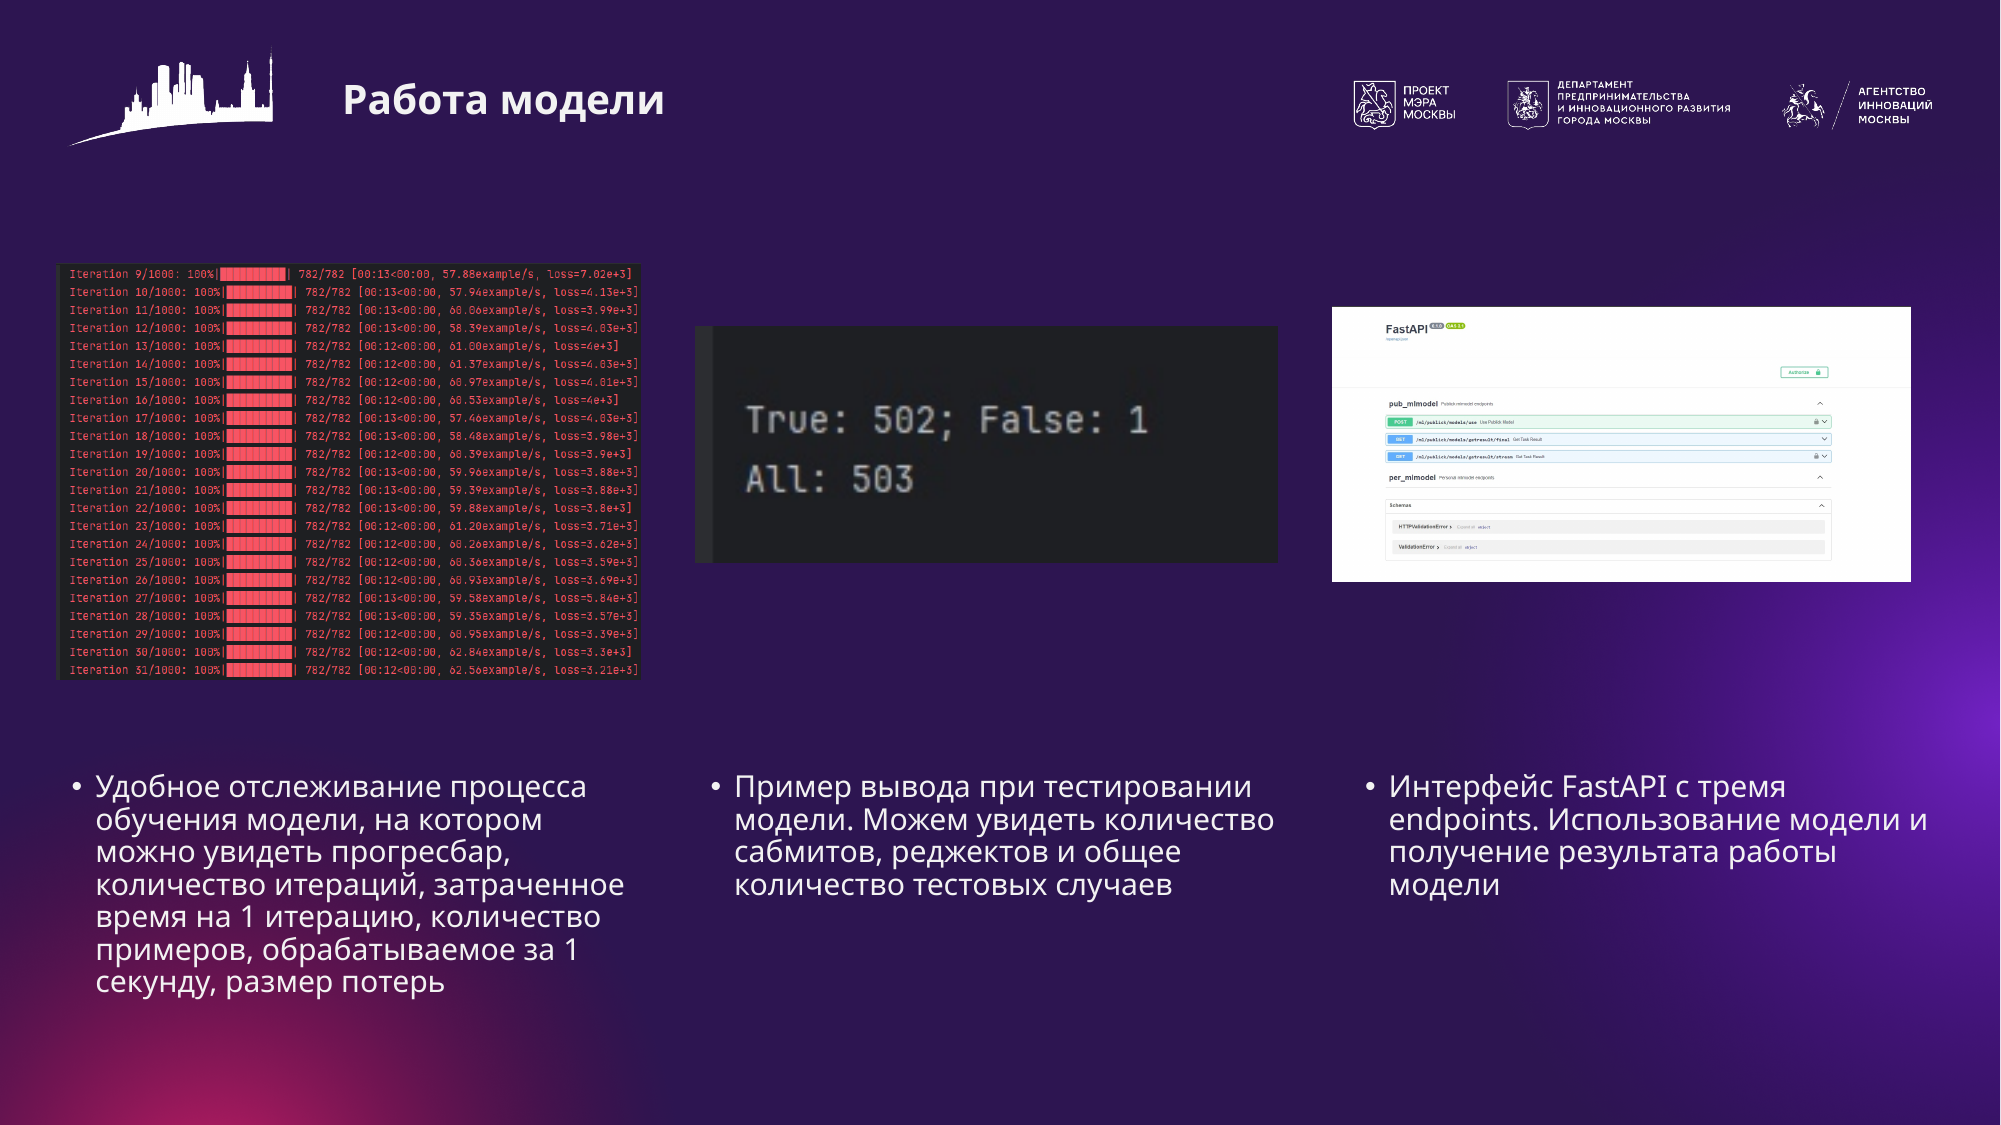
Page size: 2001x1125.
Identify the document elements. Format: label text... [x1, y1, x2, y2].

picture [0, 0, 2001, 1125]
list Удобное отслеживание процесса обучения модели, на котором можно увидеть прогресбар, количество итераций, затраченное время на 1 итерацию, количество примеров, обрабатываемое за 1 секунду, размер потерь [56, 763, 652, 1056]
list Пример вывода при тестировании модели. Можем увидеть количество сабмитов, реджектов и общее количество тестовых случаев [695, 763, 1291, 1018]
list Интерфейс FastAPI с тремя endpoints. Использование модели и получение результата работы модели [1350, 763, 1946, 1018]
title Работа модели [327, 69, 1945, 131]
